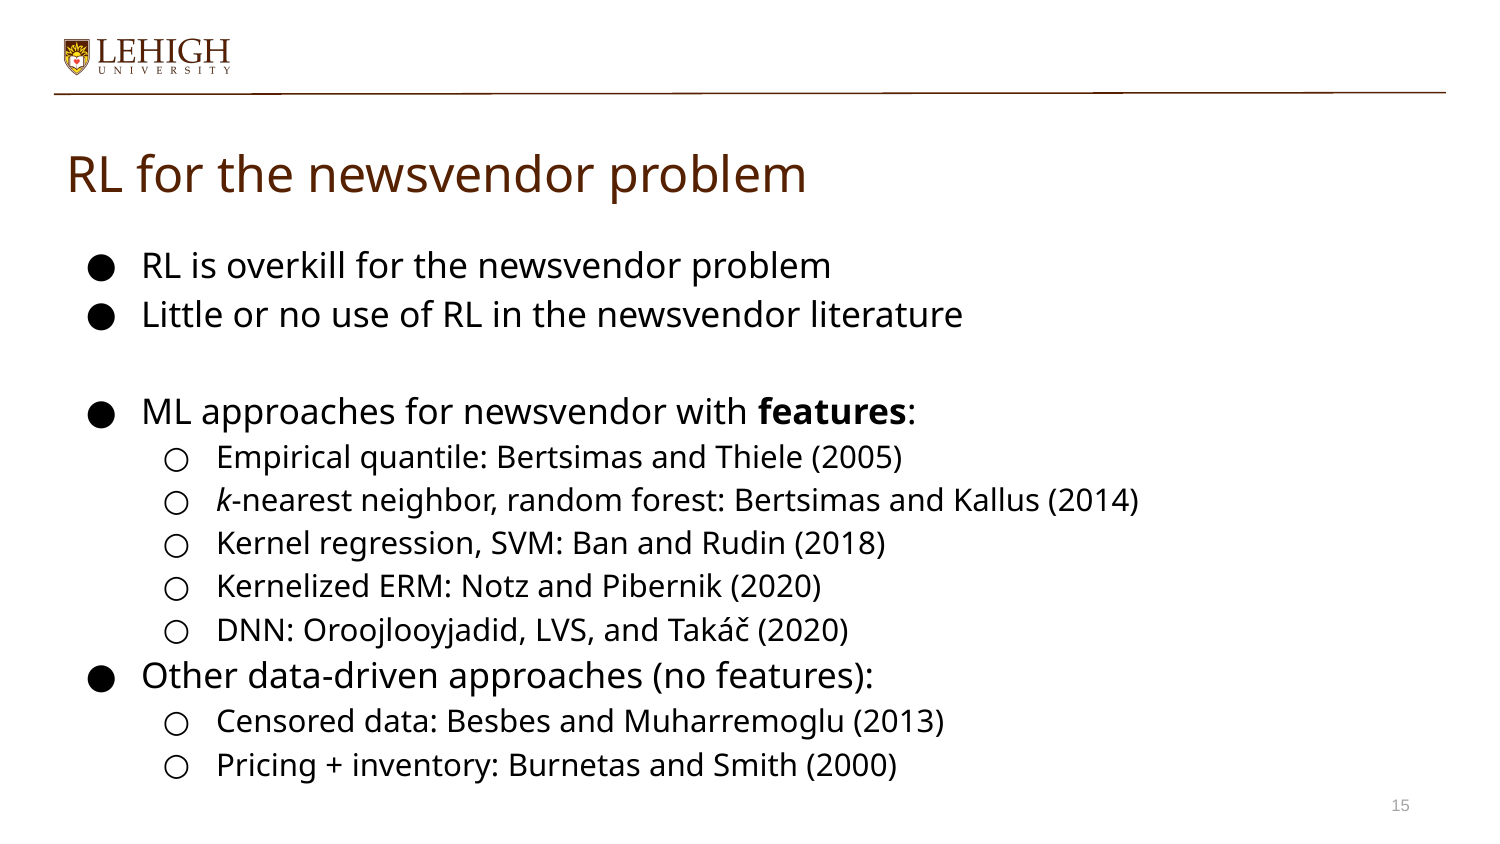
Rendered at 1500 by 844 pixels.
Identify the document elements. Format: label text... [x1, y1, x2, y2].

picture [53, 28, 240, 87]
list RL is overkill for the newsvendor problem Little or no use of RL in the newsvendor literature ML approaches for newsvendor with features: Empirical quantile: Bertsimas and Thiele (2005) k-nearest neighbor, random forest: Bertsimas and Kallus (2014) Kernel regression, SVM: Ban and Rudin (2018) Kernelized ERM: Notz and Pibernik (2020) DNN: Oroojlooyjadid, LVS, and Takáč (2020) Other data-driven approaches (no features): Censored data: Besbes and Muharremoglu (2013) Pricing + inventory: Burnetas and Smith (2000) [51, 221, 1277, 691]
title RL for the newsvendor problem [51, 127, 925, 221]
